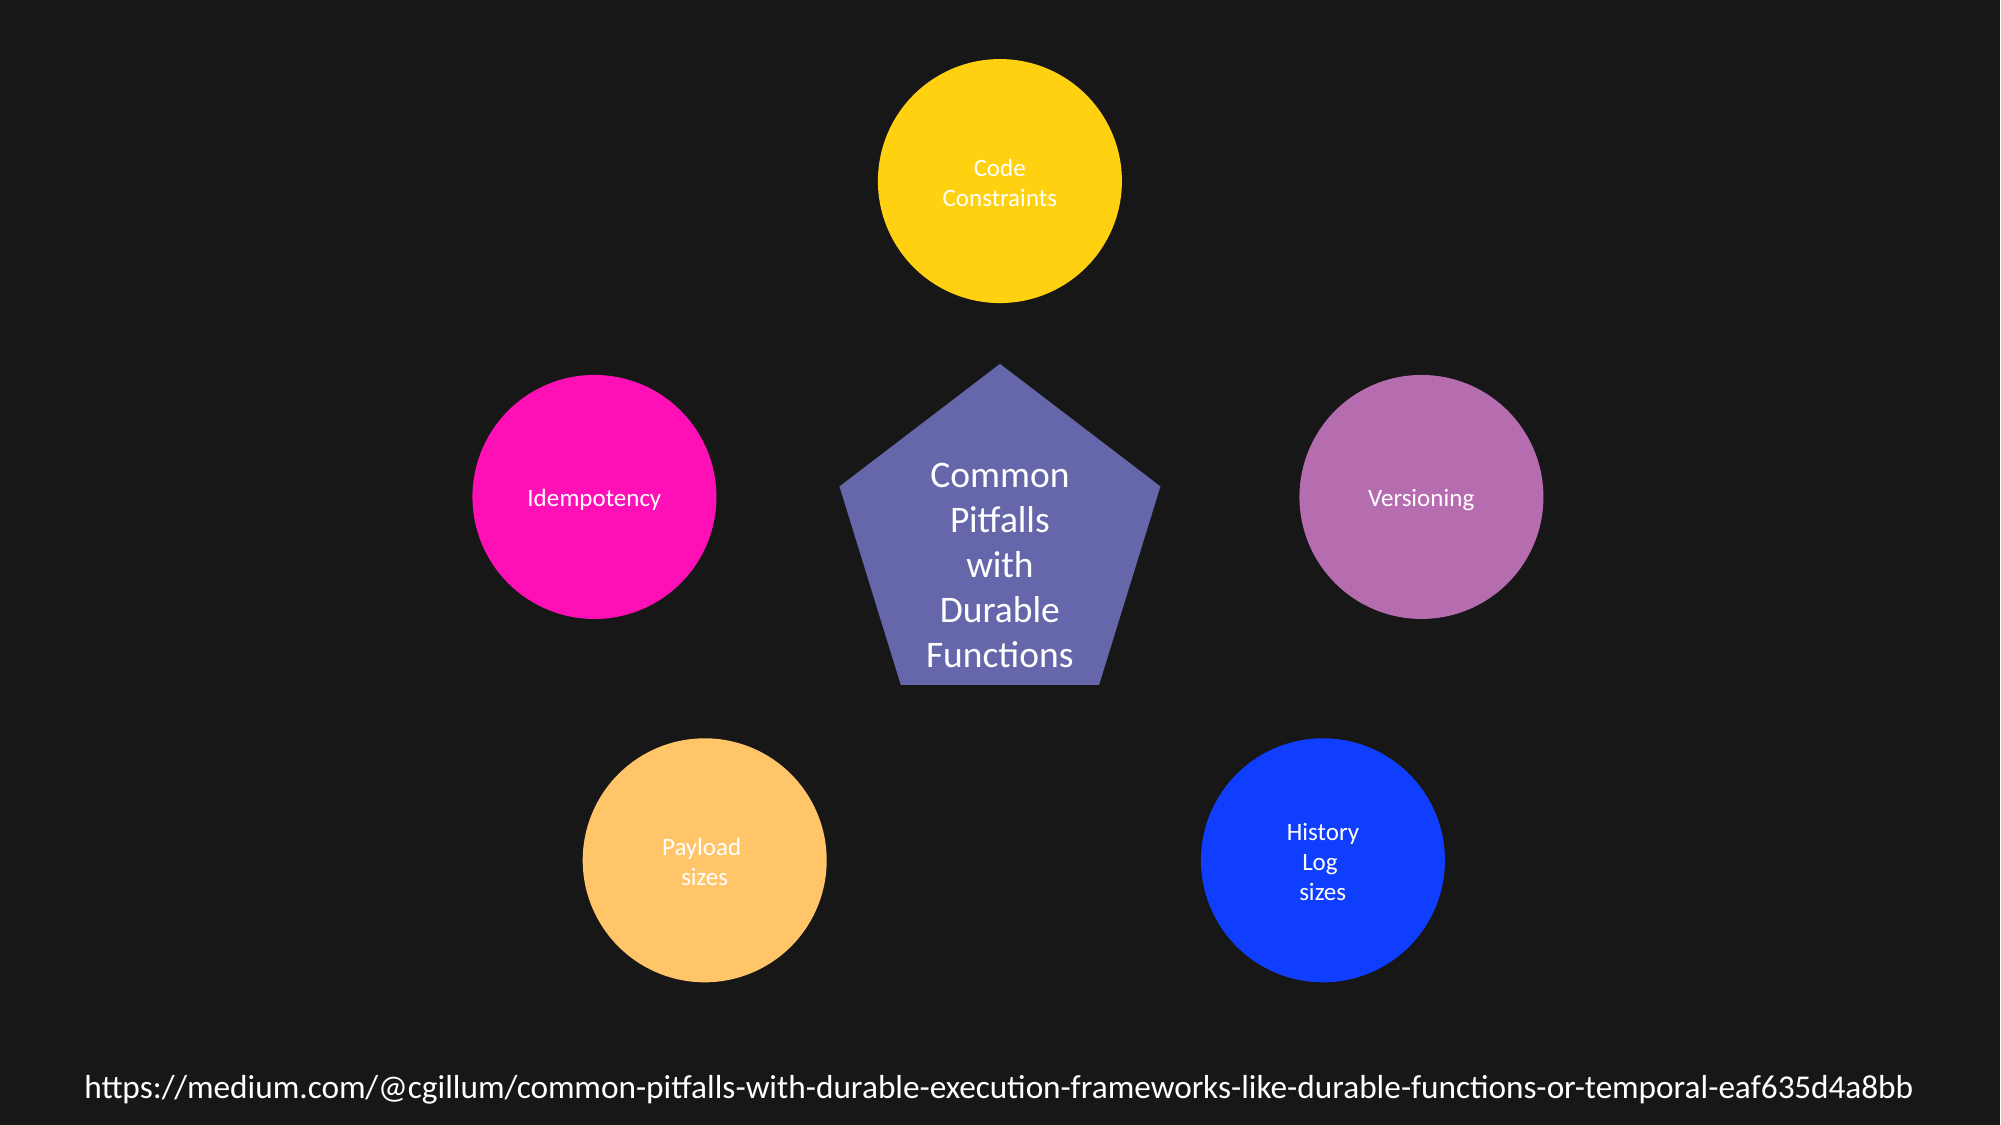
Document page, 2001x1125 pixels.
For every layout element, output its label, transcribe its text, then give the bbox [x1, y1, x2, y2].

text_box Common Pitfalls with Durable Functions [838, 362, 1162, 686]
text_box History Log sizes [1199, 737, 1446, 984]
text_box Idempotency [471, 373, 718, 620]
text_box Payload sizes [581, 737, 828, 984]
text_box https://medium.com/@cgillum/common-pitfalls-with-durable-execution-frameworks-like-durable-functions-or-temporal-eaf635d4a8bb [0, 1057, 2000, 1113]
text_box Versioning [1298, 373, 1545, 620]
text_box Code Constraints [876, 58, 1123, 305]
